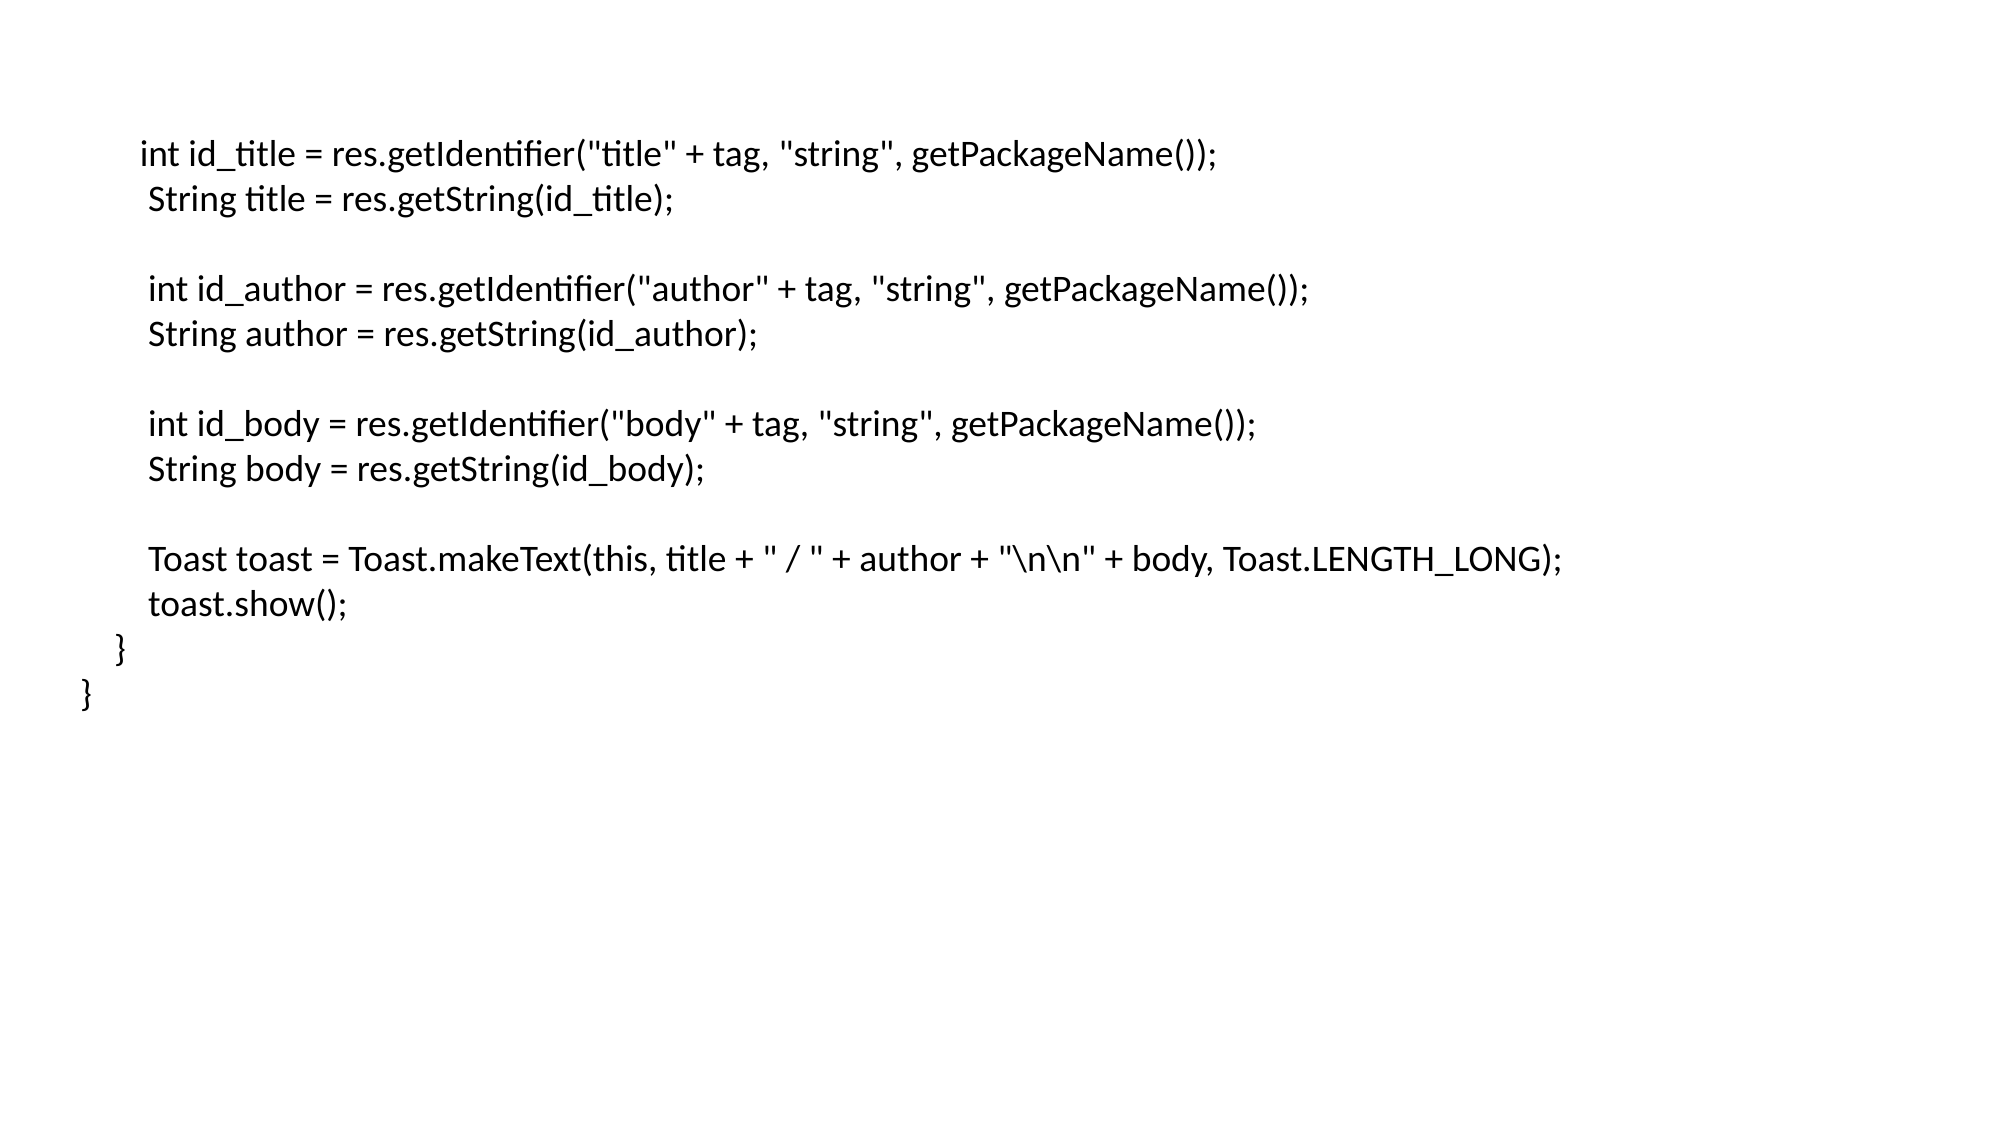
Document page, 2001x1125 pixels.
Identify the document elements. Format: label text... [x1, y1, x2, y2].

text_box int id_title = res.getIdentifier("title" + tag, "string", getPackageName()); String title = res.getString(id_title); int id_author = res.getIdentifier("author" + tag, "string", getPackageName()); String author = res.getString(id_author); int id_body = res.getIdentifier("body" + tag, "string", getPackageName()); String body = res.getString(id_body); Toast toast = Toast.makeText(this, title + " / " + author + "\n\n" + body, Toast.LENGTH_LONG); toast.show(); } } [65, 121, 1956, 722]
